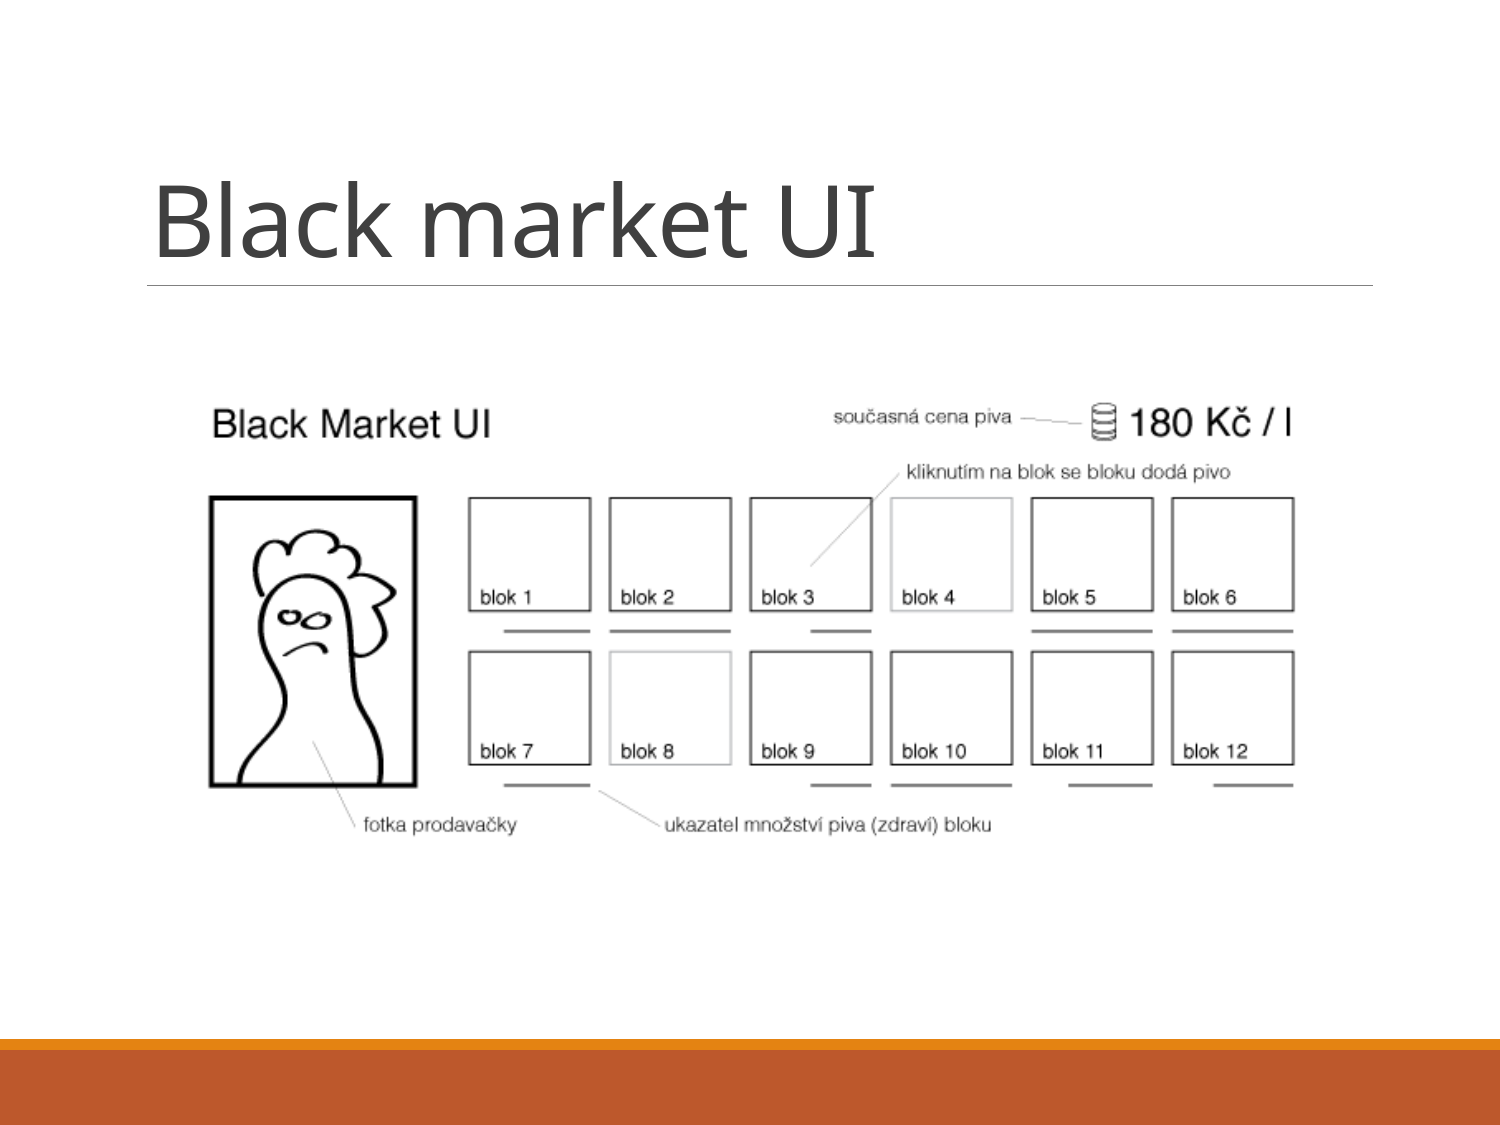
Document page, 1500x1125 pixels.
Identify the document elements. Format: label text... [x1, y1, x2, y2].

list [134, 365, 1373, 901]
title Black market UI [135, 47, 1373, 285]
